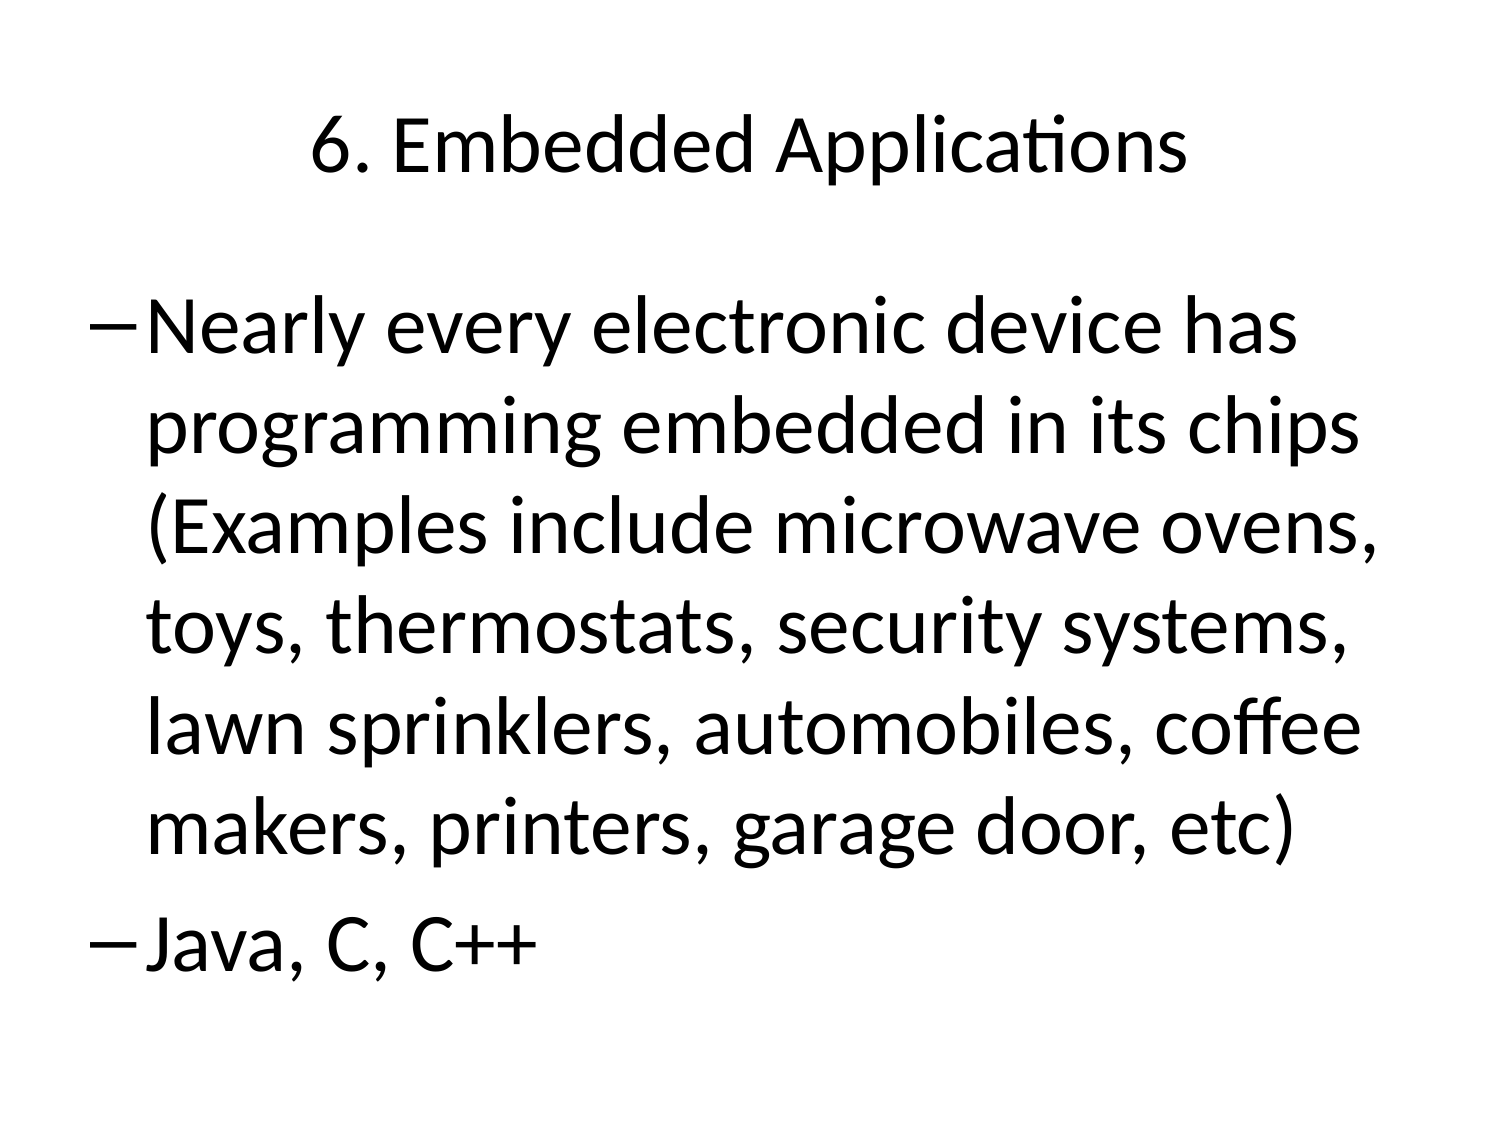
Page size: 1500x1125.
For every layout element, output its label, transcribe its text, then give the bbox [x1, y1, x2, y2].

list Nearly every electronic device has programming embedded in its chips (Examples include microwave ovens, toys, thermostats, security systems, lawn sprinklers, automobiles, coffee makers, printers, garage door, etc) Java, C, C++ [75, 262, 1425, 1005]
title 6. Embedded Applications [75, 45, 1425, 233]
